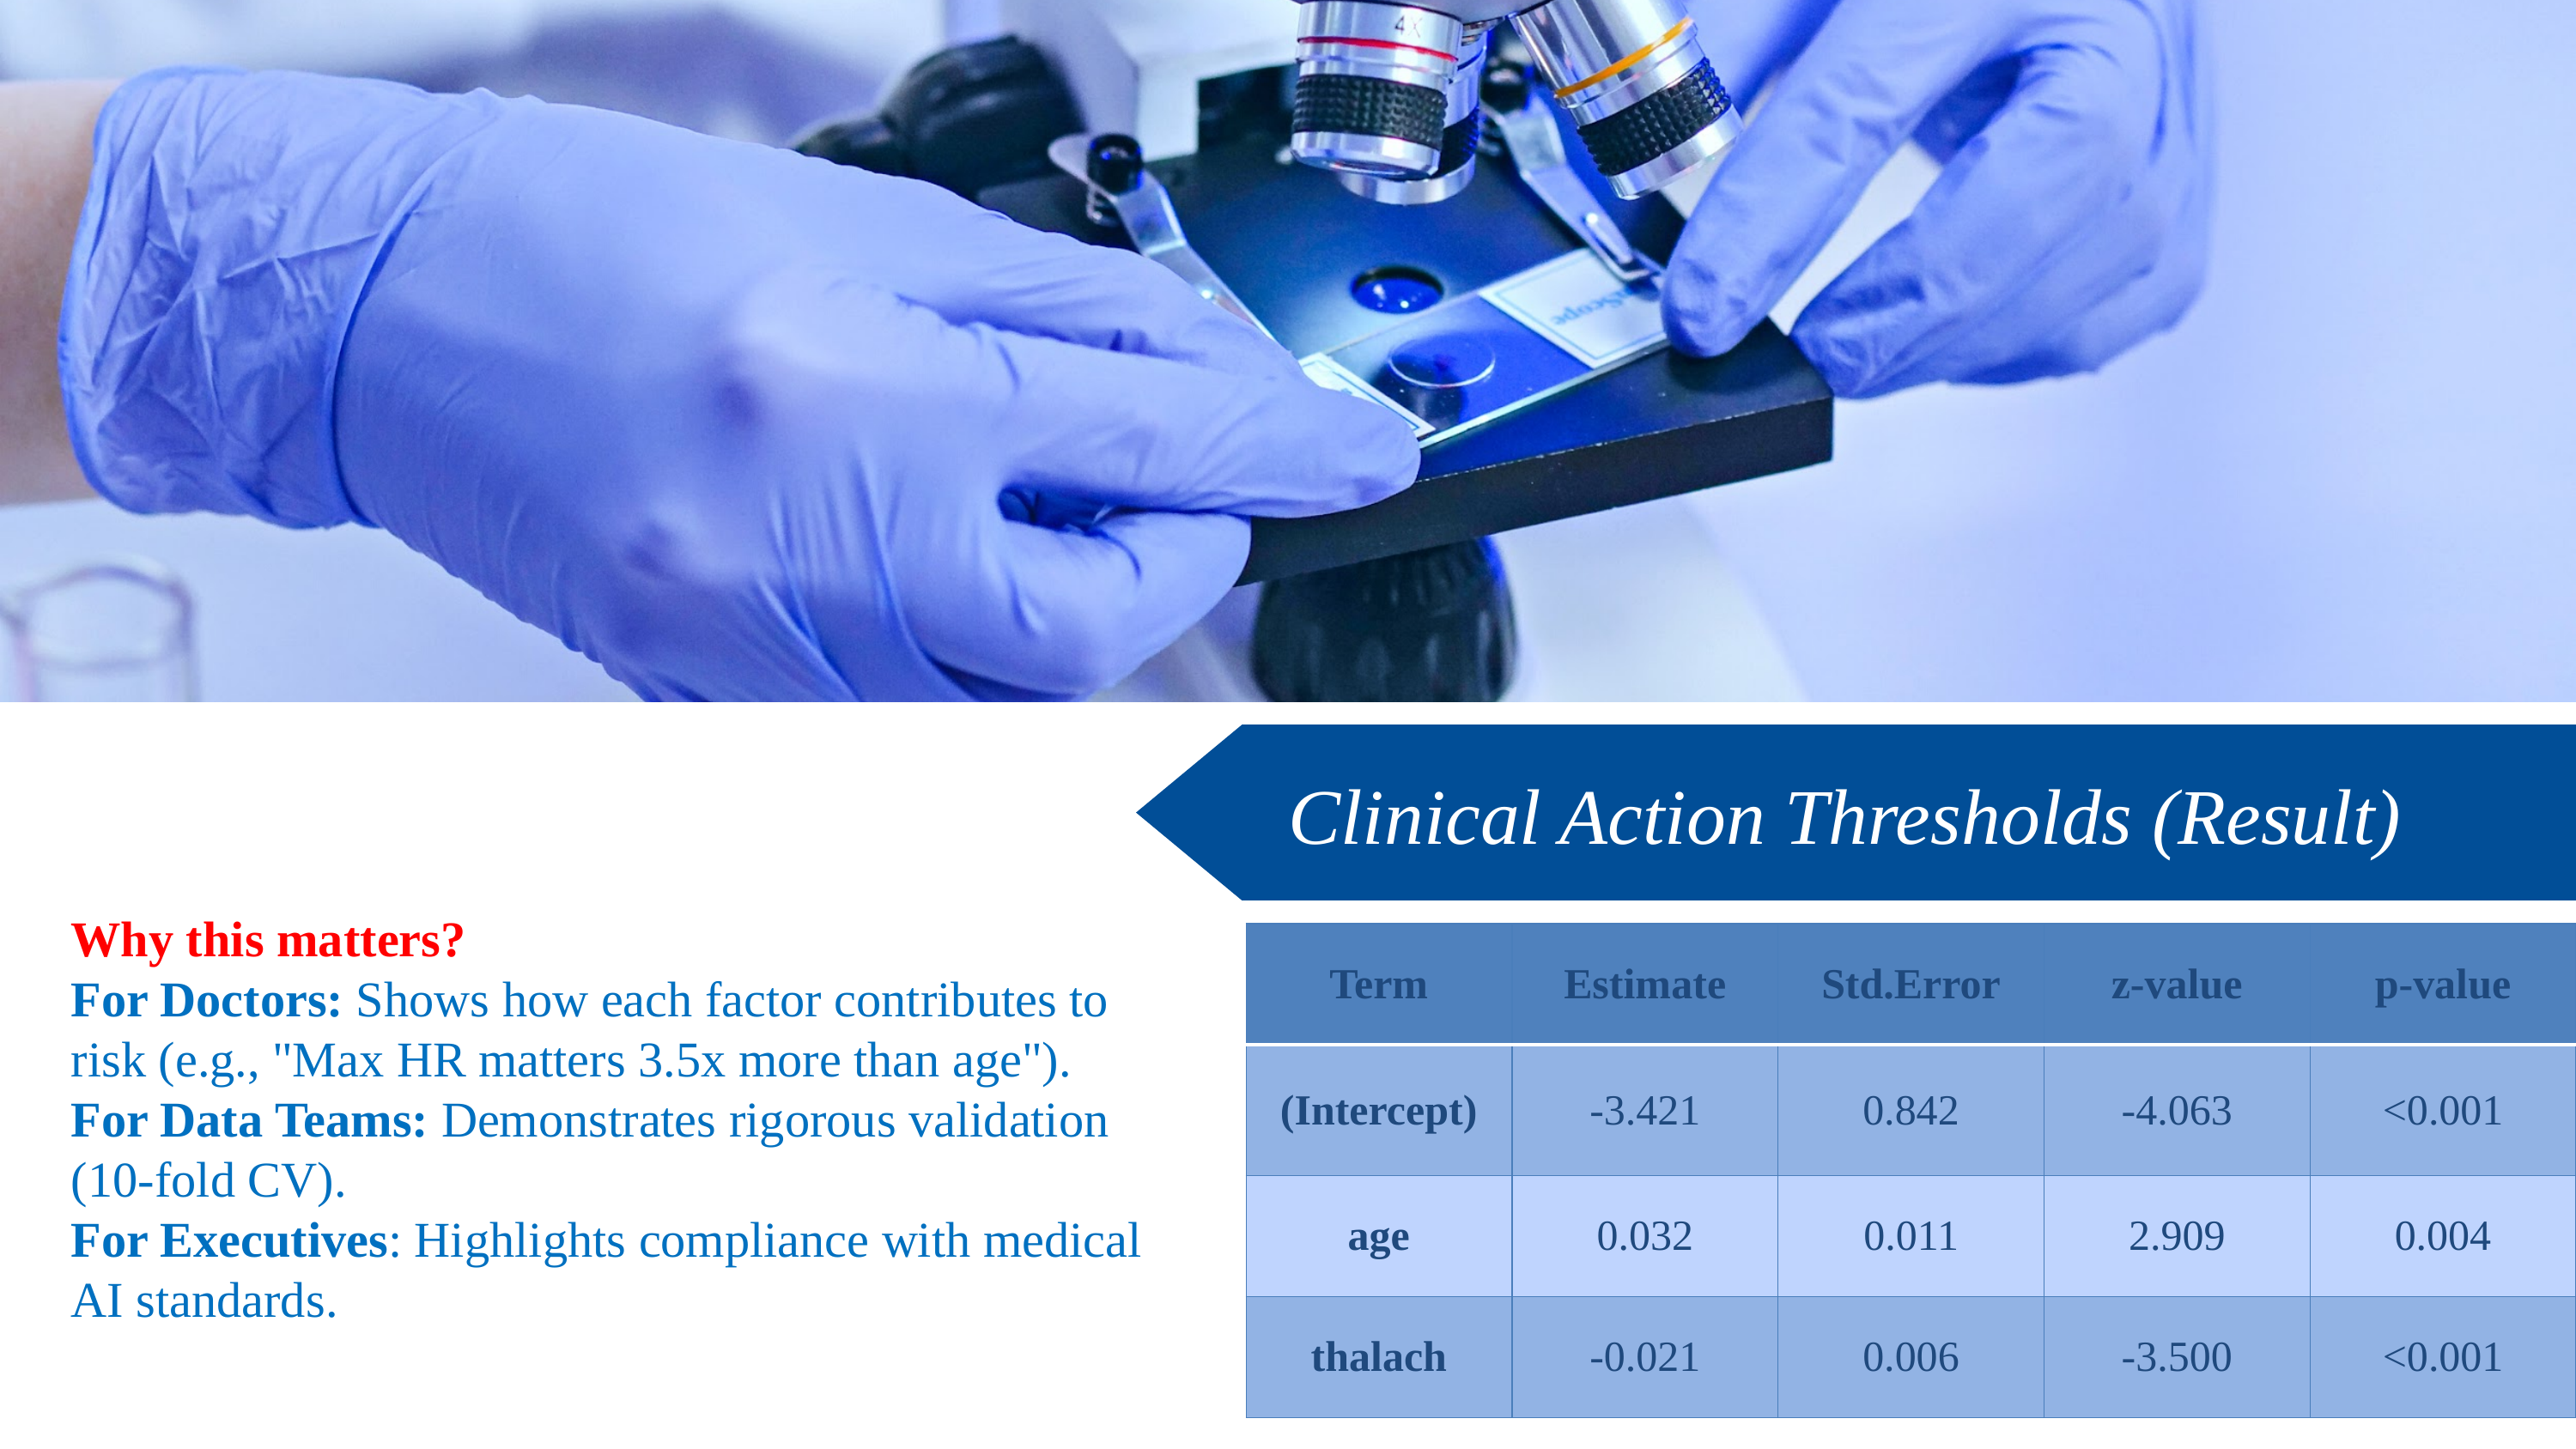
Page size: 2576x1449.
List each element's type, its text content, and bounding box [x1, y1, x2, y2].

table_cell age [1247, 1176, 1511, 1296]
table_cell 0.032 [1513, 1176, 1674, 1296]
table_header Term [1247, 925, 1511, 1043]
table_header p-value [2311, 925, 2575, 1043]
table_header Std.Error [2039, 925, 2044, 1043]
table_cell -3.421 [1513, 1046, 1674, 1175]
table_cell 2.909 [2044, 1176, 2310, 1296]
table_header Estimate [1513, 925, 1674, 1043]
table_cell 0.004 [2311, 1176, 2575, 1296]
picture [0, 0, 2576, 702]
table_cell (Intercept) [1247, 1046, 1511, 1175]
table_cell -4.063 [2044, 1046, 2310, 1175]
table_cell 0.006 [2039, 1297, 2044, 1417]
text_box Clinical Action Thresholds (Result) [1287, 765, 1674, 860]
text_box Why this matters? For Doctors: Shows how each factor contributes to risk (e.g., "Max HR matters 3.5x more than age"). For Data Teams: Demonstrates rigorous validation (10-fold CV). For Executives: Highlights compliance with medical AI standards. [58, 900, 1162, 1334]
table_cell <0.001 [2311, 1046, 2575, 1175]
table_cell 0.842 [2039, 1046, 2044, 1175]
table_header z-value [2044, 925, 2310, 1043]
table_cell 0.011 [2039, 1176, 2044, 1296]
table_cell -3.500 [2044, 1297, 2310, 1417]
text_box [1679, 3, 2033, 1445]
table_cell -0.021 [1513, 1297, 1674, 1417]
table_cell thalach [1247, 1297, 1511, 1417]
text_box Clinical Action Thresholds (Result) [2039, 765, 2576, 860]
table_cell <0.001 [2311, 1297, 2575, 1417]
